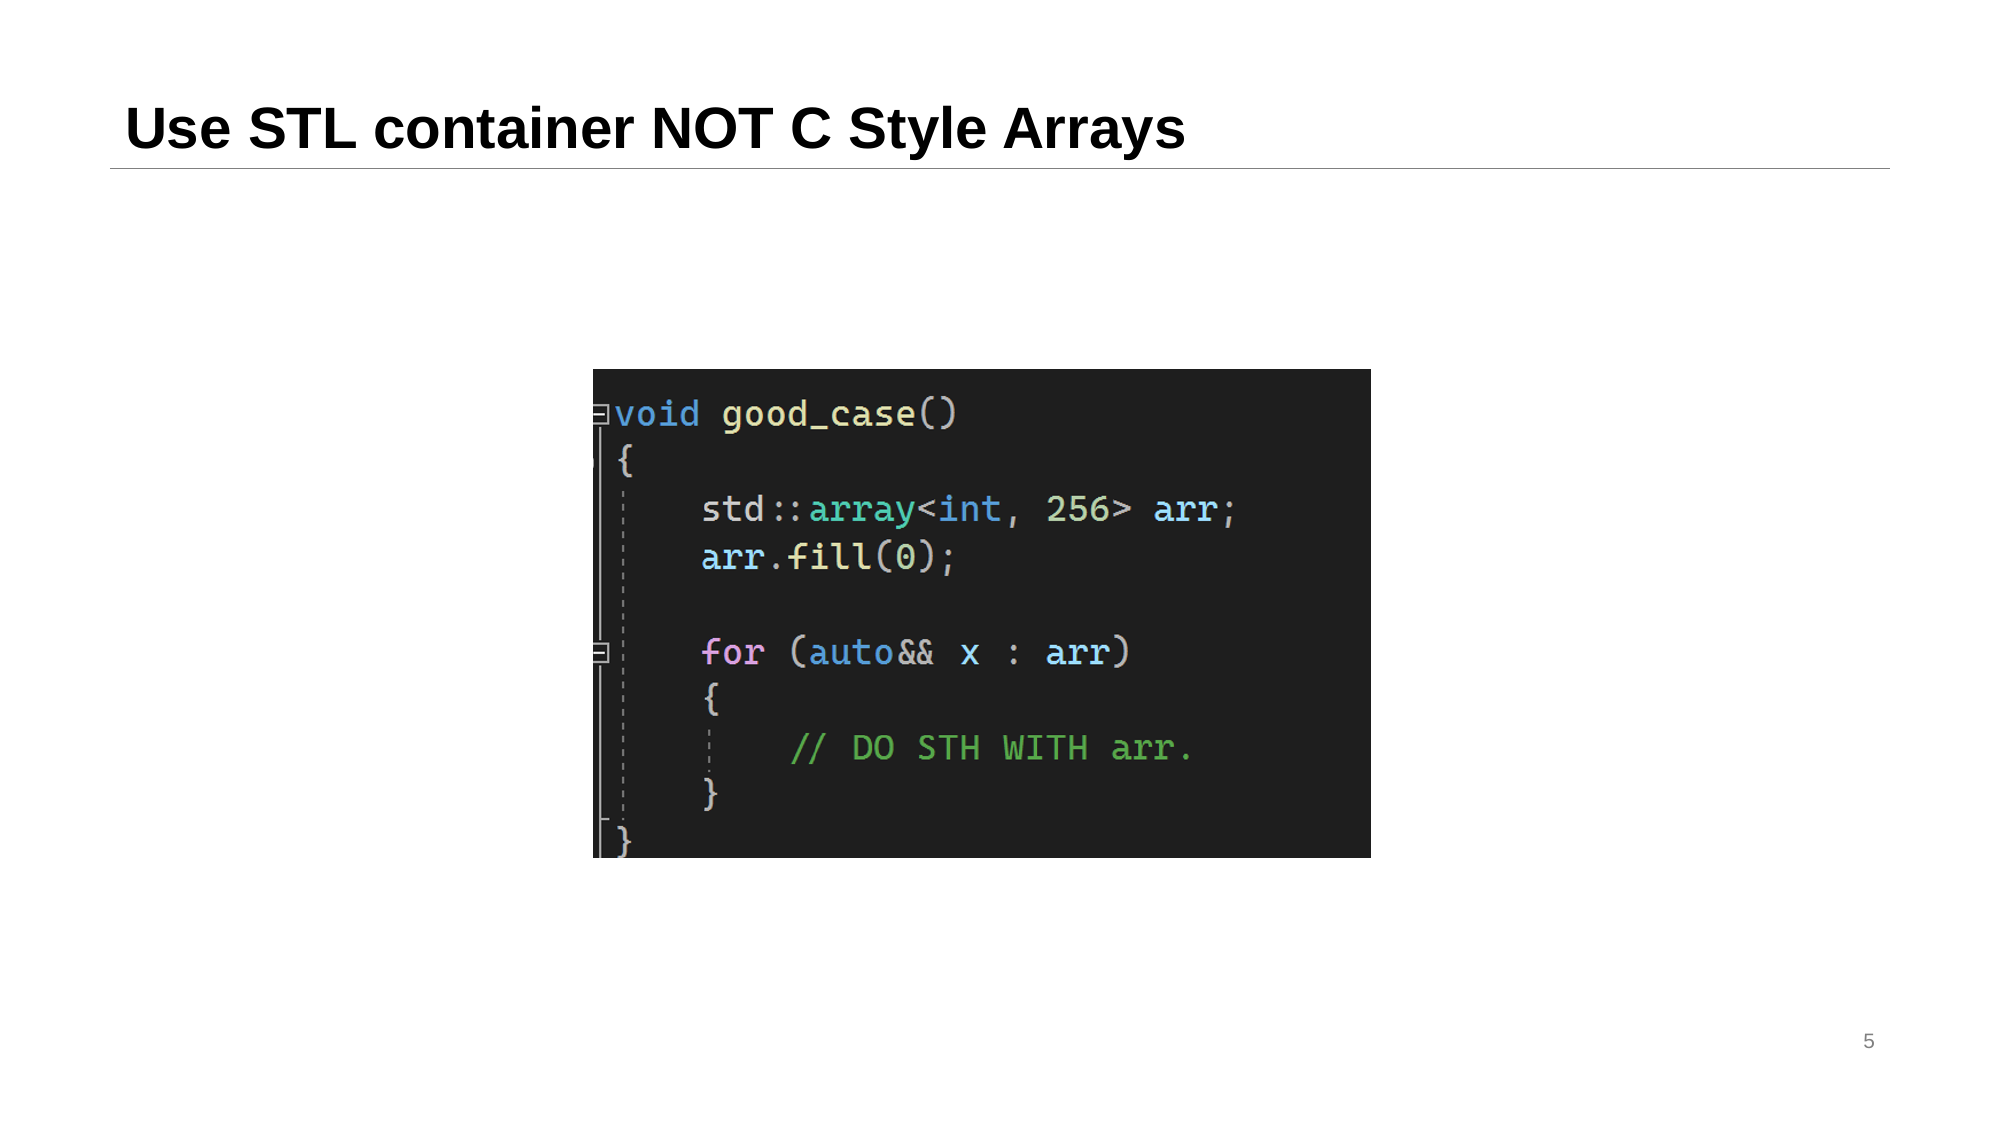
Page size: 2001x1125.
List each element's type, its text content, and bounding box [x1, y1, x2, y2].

picture [593, 369, 1371, 858]
slide_number 5 [1412, 1023, 1890, 1058]
title Use STL container NOT C Style Arrays [109, 0, 1890, 169]
